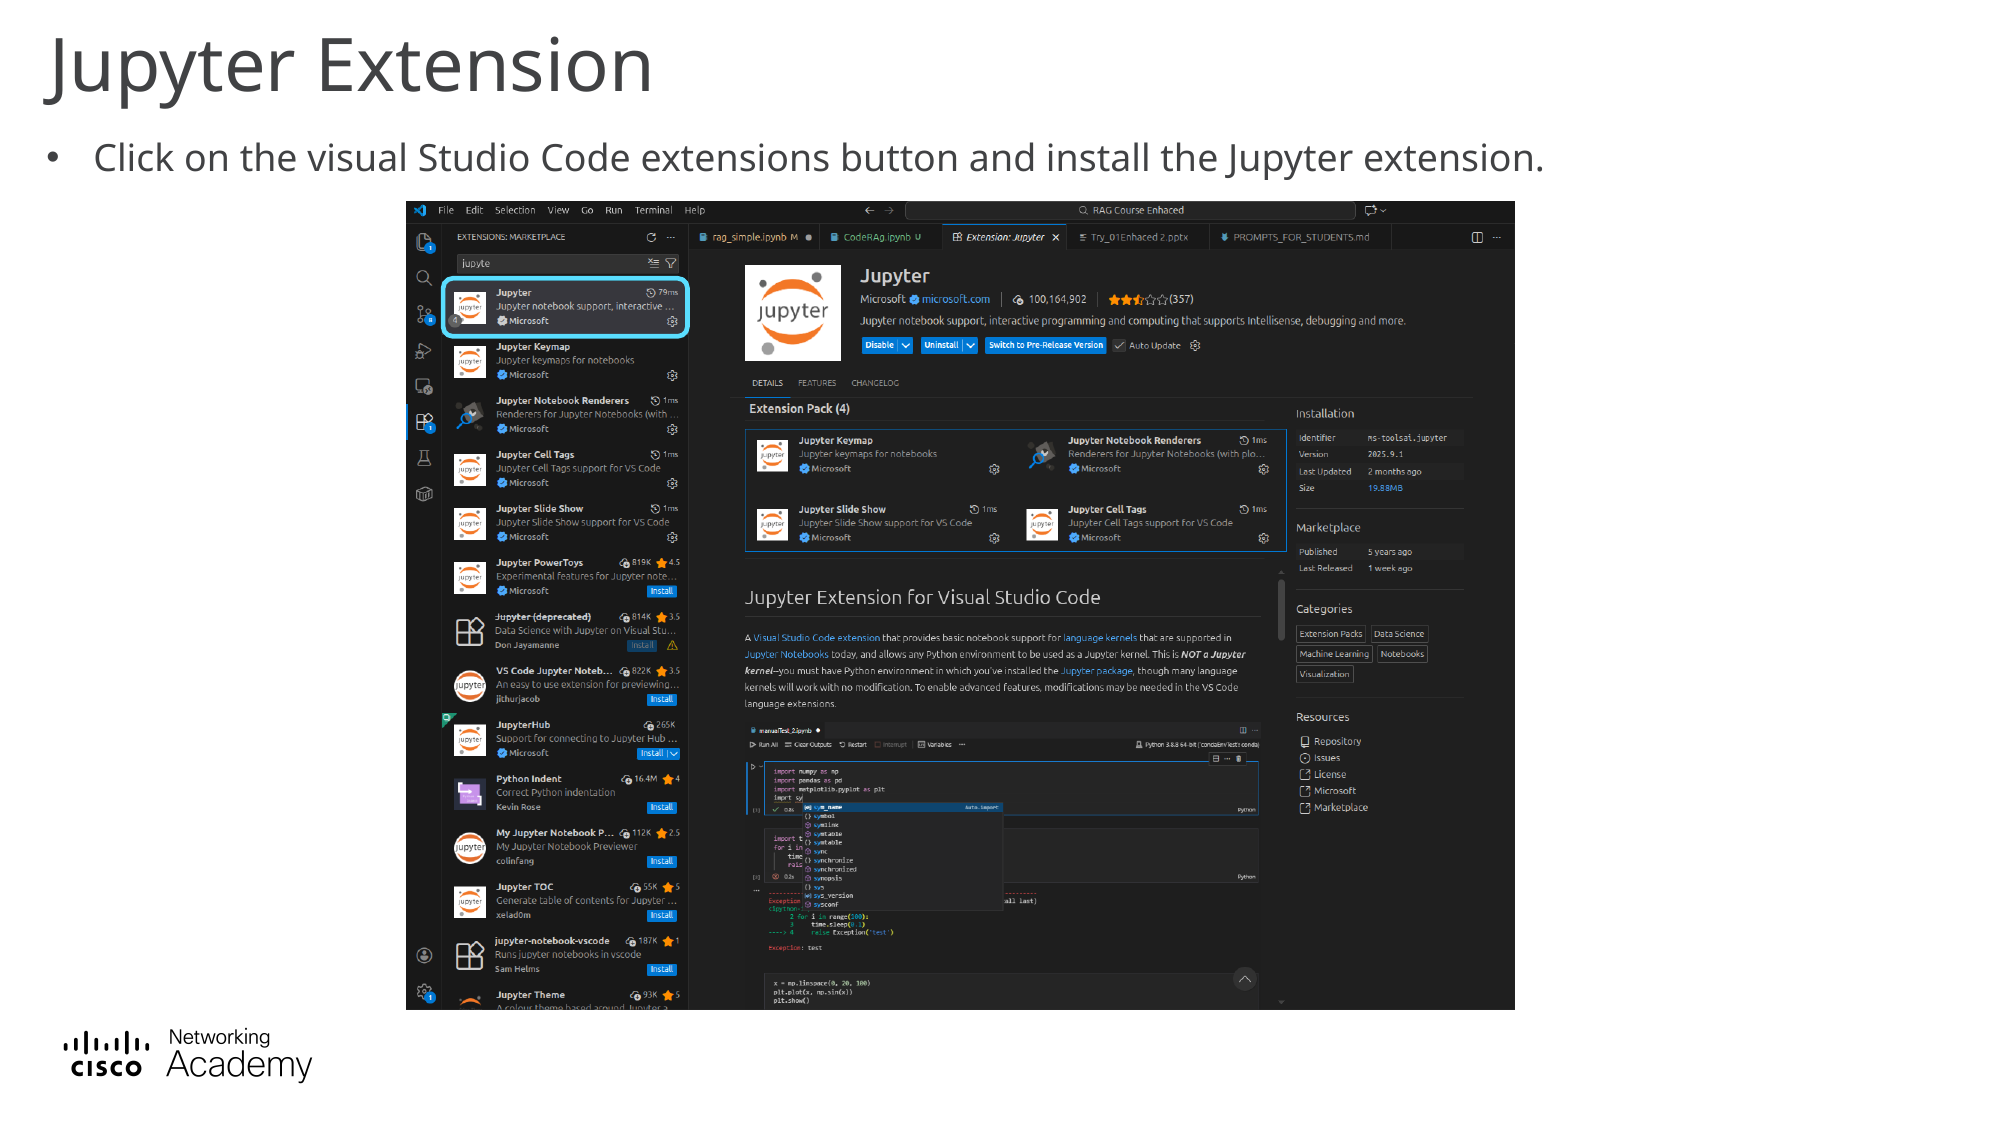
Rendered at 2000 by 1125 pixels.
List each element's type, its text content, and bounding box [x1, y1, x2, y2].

picture [406, 201, 1515, 1010]
picture [60, 1024, 316, 1087]
text_box Click on the visual Studio Code extensions button and install the Jupyter extension. [31, 126, 1587, 187]
title Jupyter Extension [42, 13, 1842, 127]
